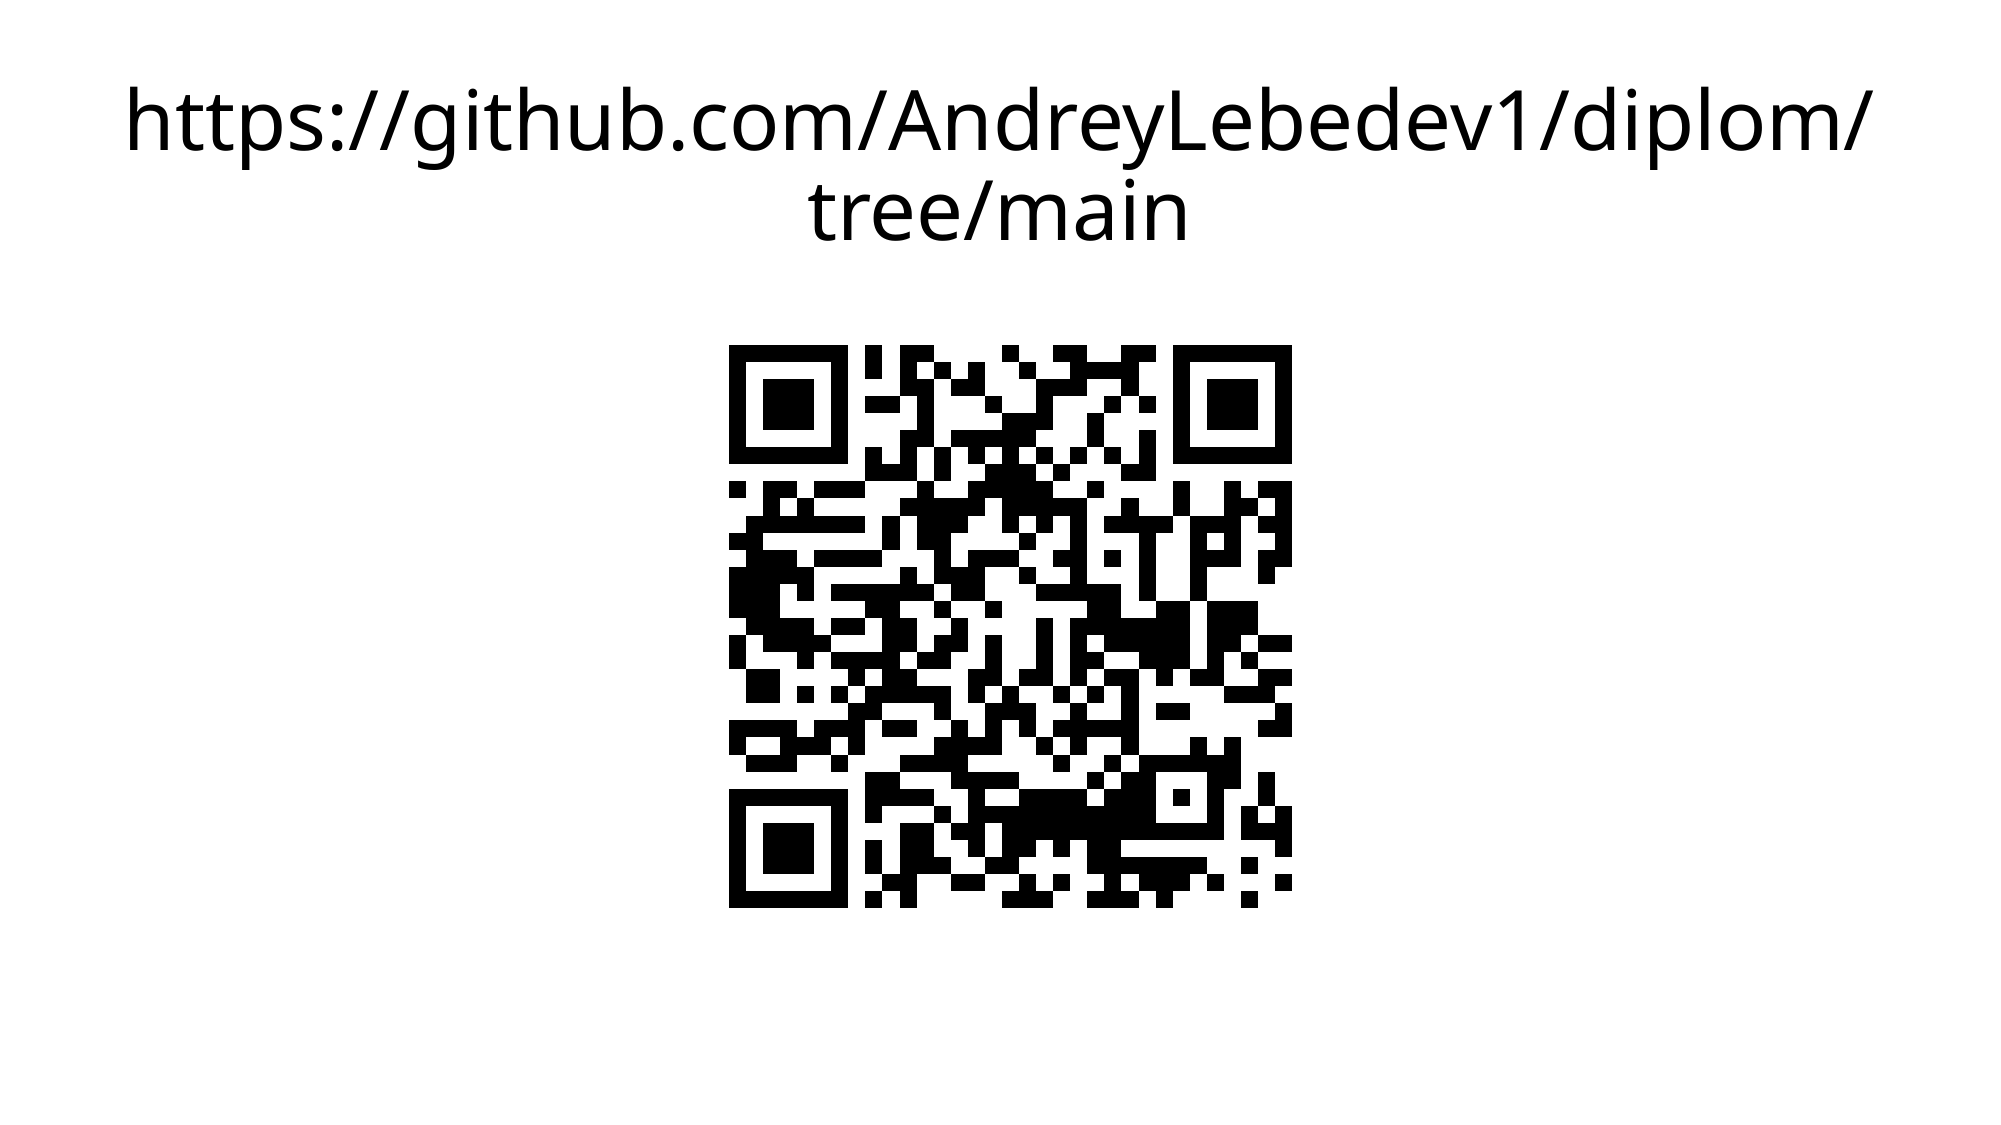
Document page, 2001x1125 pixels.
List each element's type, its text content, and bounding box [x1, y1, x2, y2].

title https://github.com/AndreyLebedev1/diplom/tree/main [0, 59, 2000, 278]
picture [661, 277, 1361, 977]
